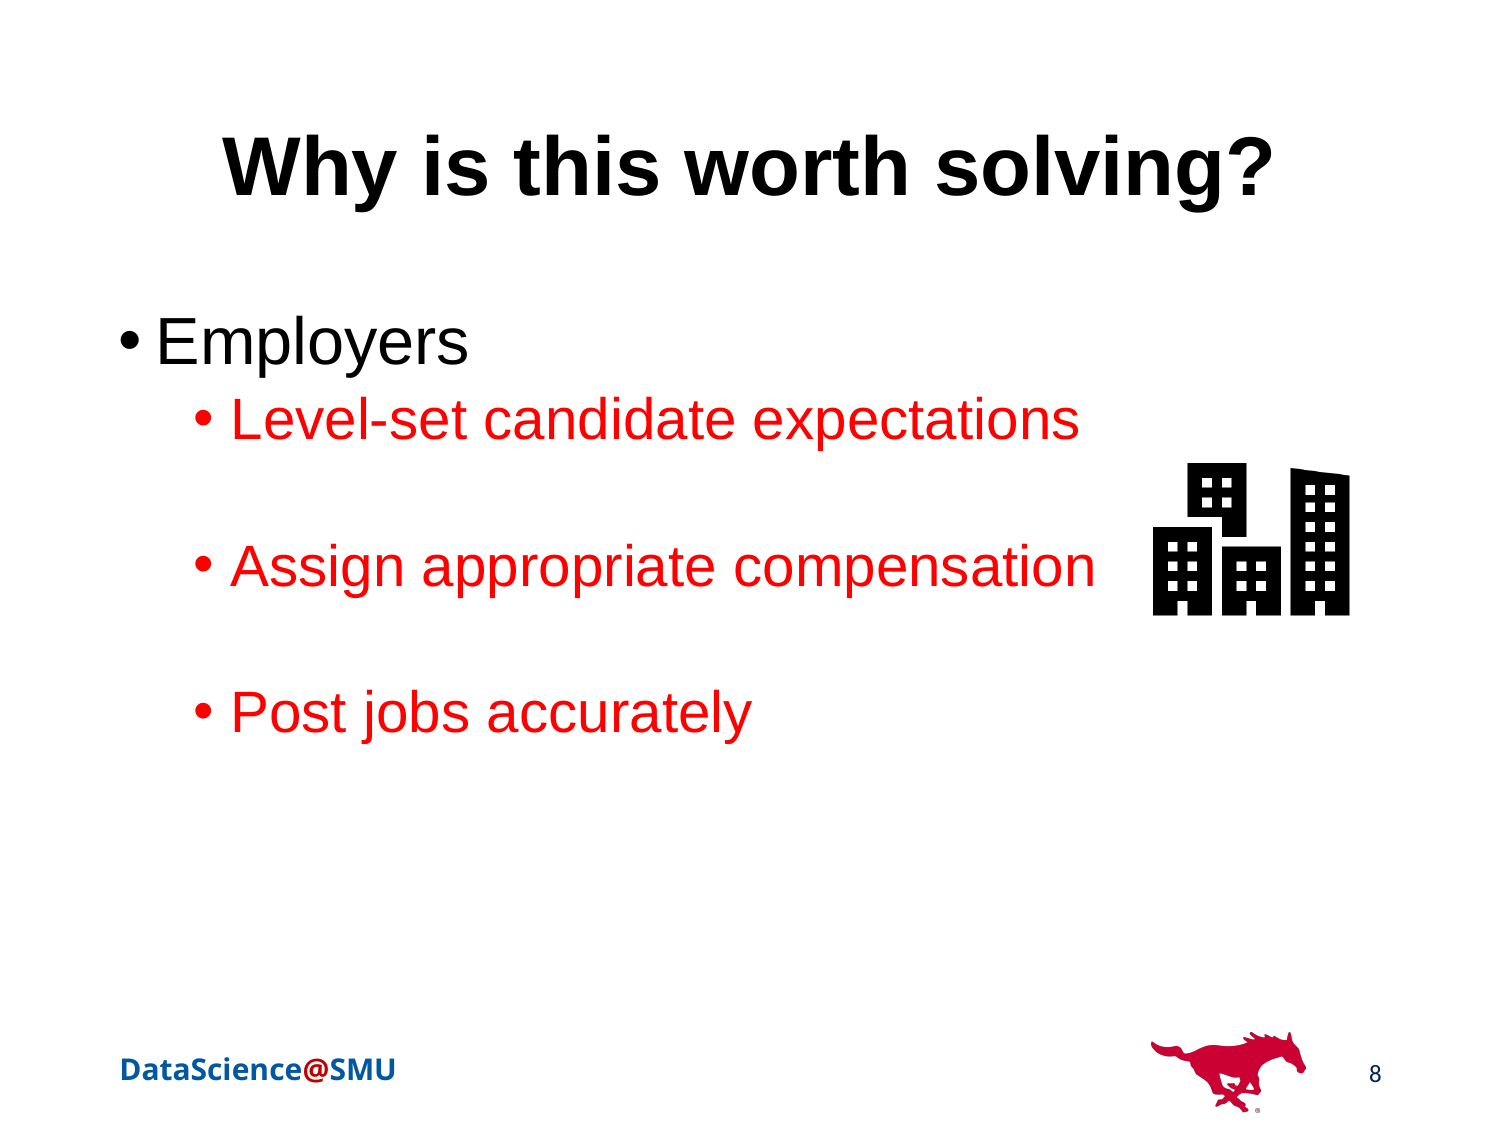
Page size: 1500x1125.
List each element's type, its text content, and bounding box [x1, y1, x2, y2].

list Employers Level-set candidate expectations Assign appropriate compensation Post jobs accurately [103, 299, 1397, 1014]
picture [1151, 1103, 1306, 1113]
picture [1151, 1032, 1306, 1042]
slide_number 8 [1059, 1042, 1397, 1103]
title Why is this worth solving? [103, 59, 1397, 278]
picture [1133, 421, 1369, 657]
